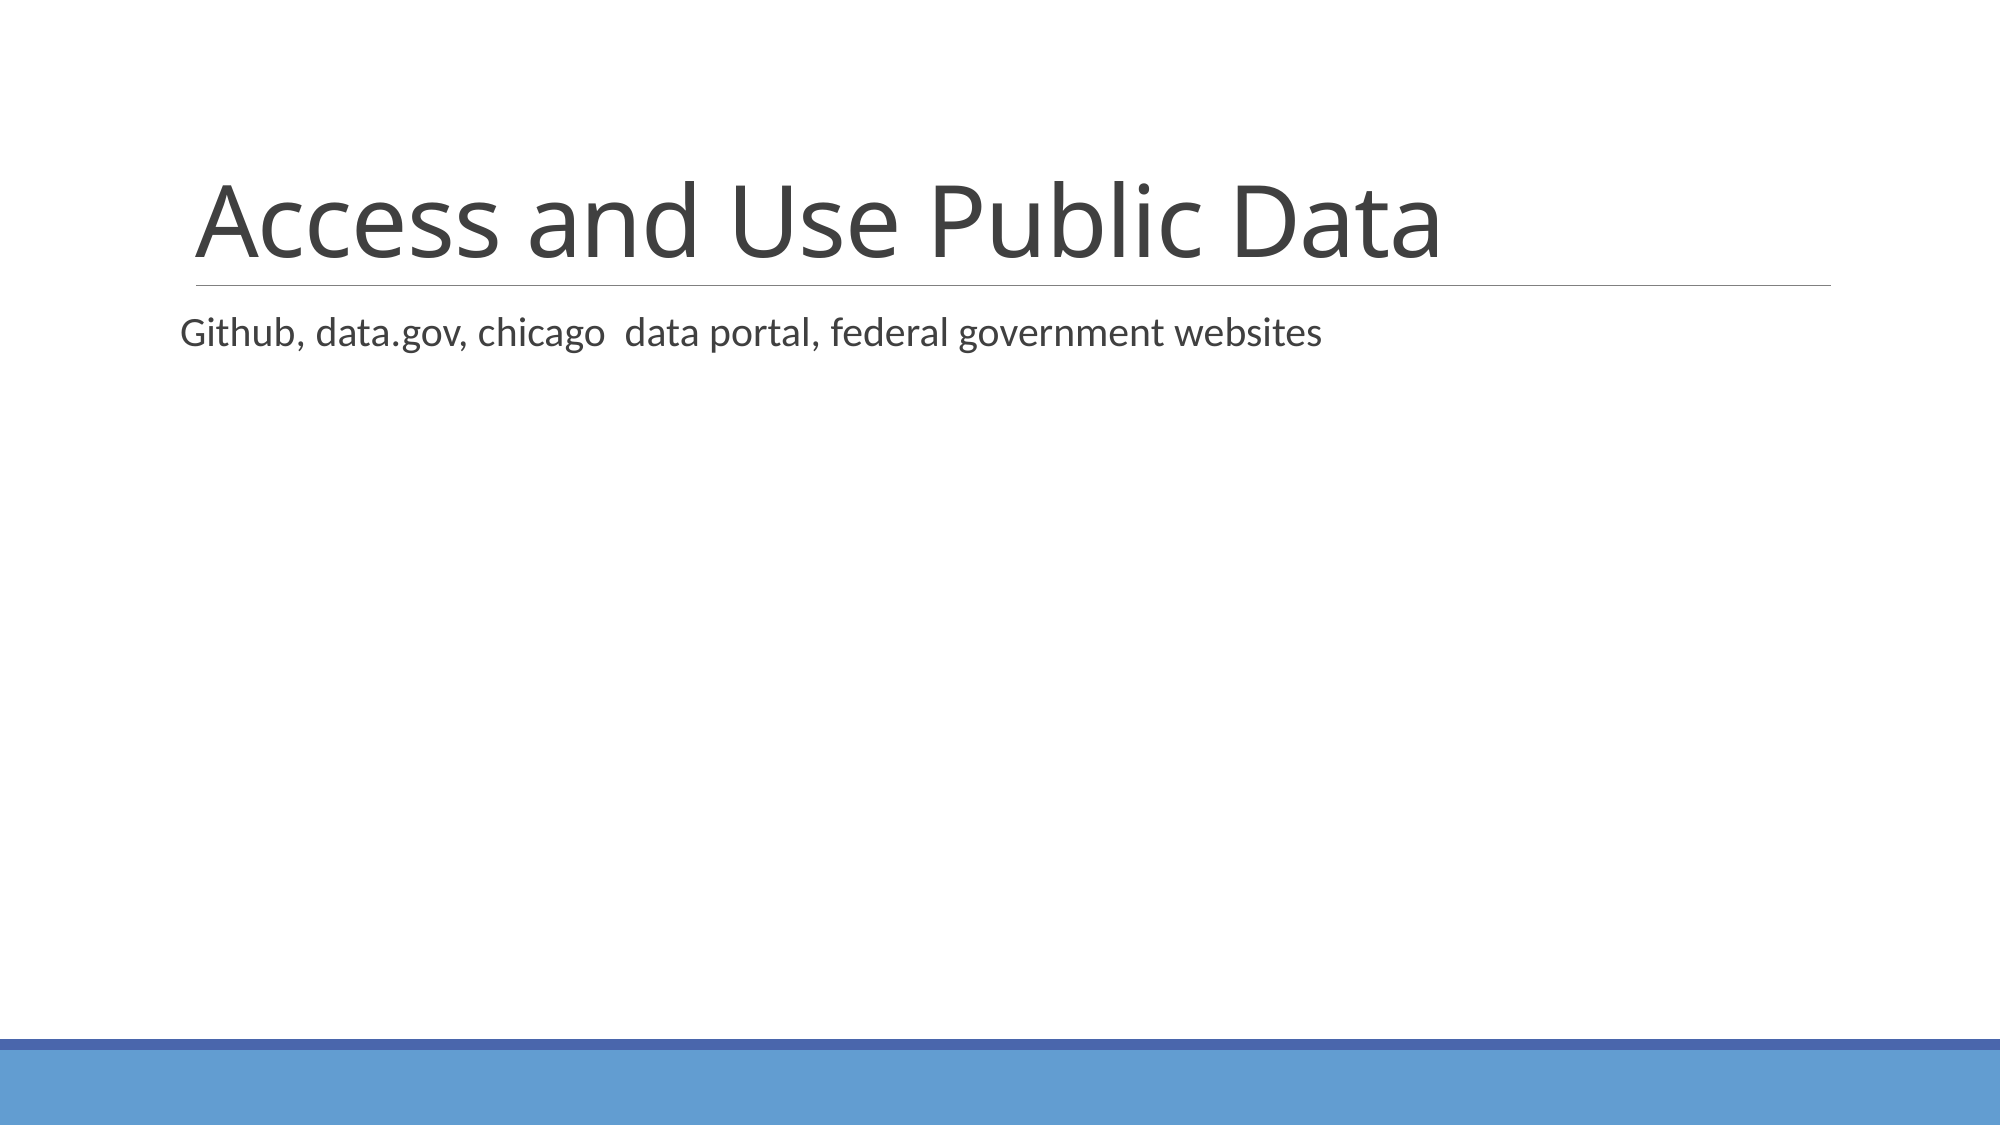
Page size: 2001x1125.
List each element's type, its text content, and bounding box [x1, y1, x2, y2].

title Access and Use Public Data [180, 47, 1830, 285]
list Github, data.gov, chicago data portal, federal government websites [180, 302, 1830, 963]
